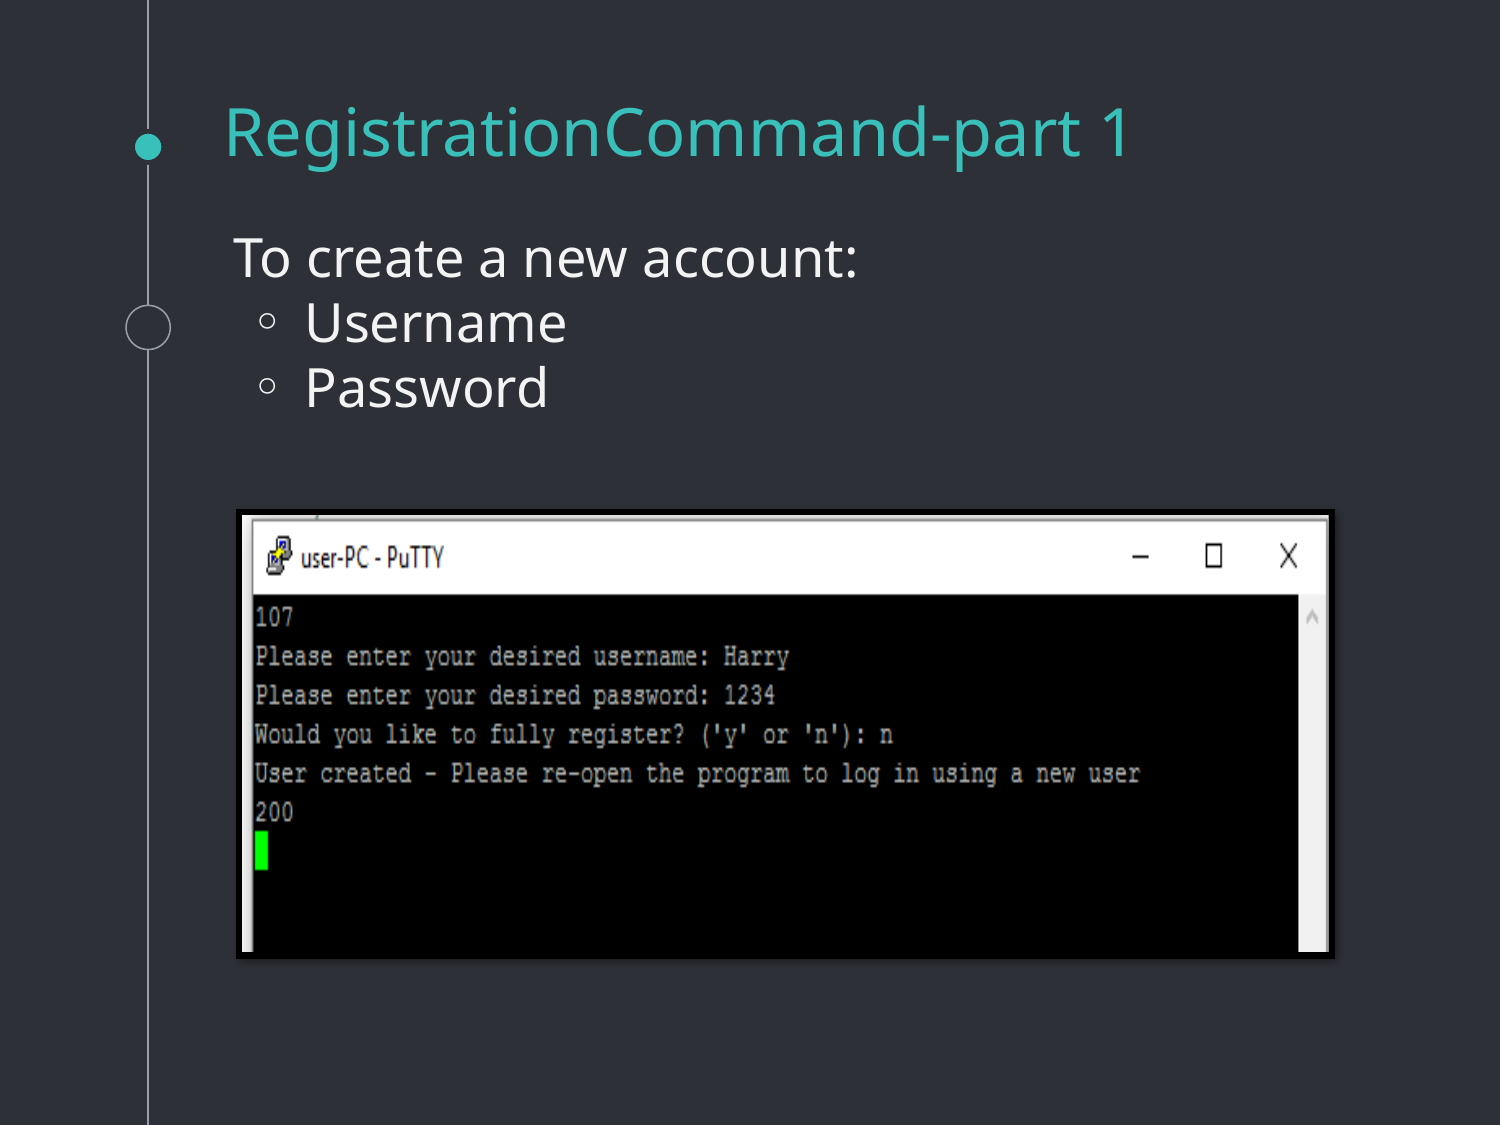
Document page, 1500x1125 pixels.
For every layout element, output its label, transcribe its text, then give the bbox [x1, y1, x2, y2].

list To create a new account: Username Password [218, 208, 1345, 582]
picture [241, 514, 1329, 953]
title RegistrationCommand-part 1 [191, 109, 1317, 185]
